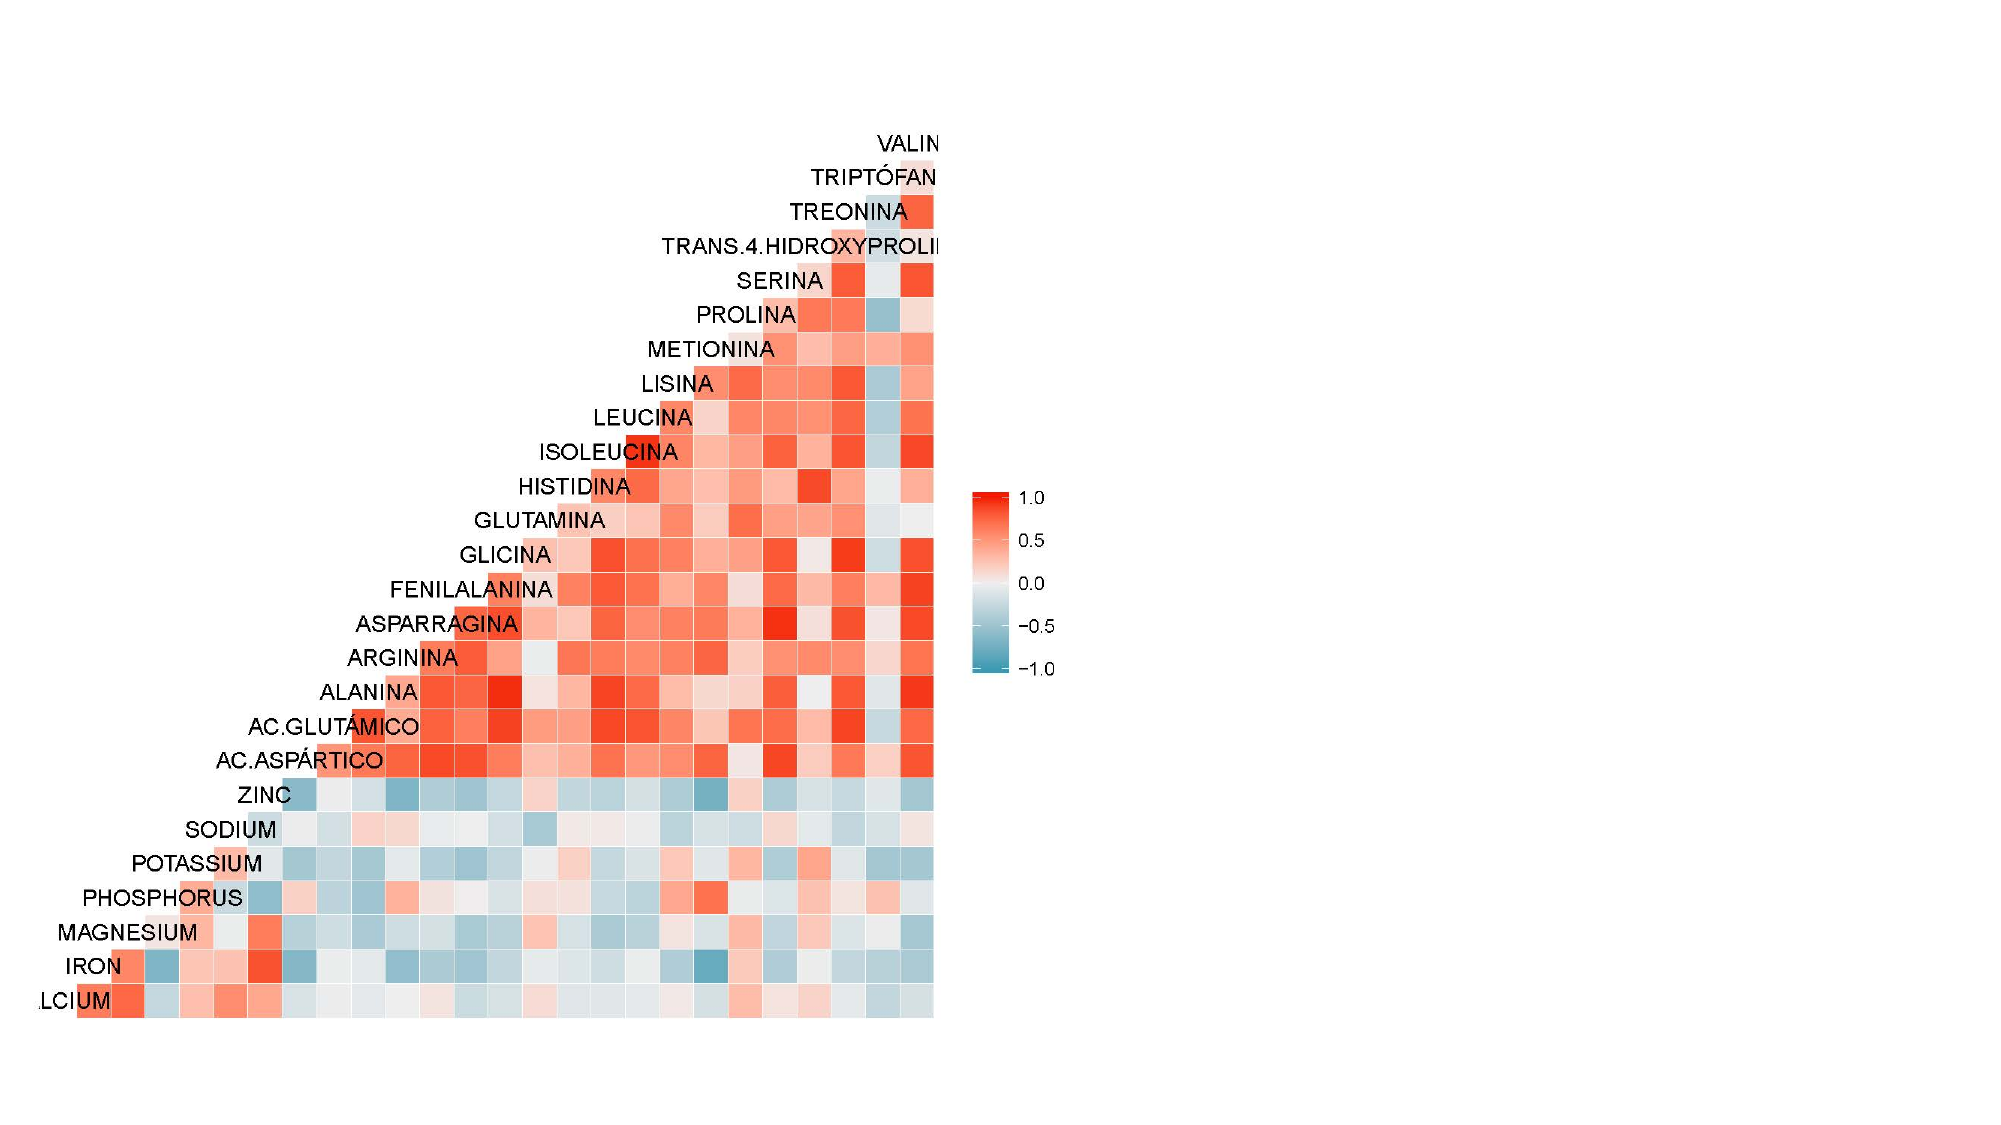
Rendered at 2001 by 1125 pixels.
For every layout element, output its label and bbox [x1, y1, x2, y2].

picture [27, 46, 1078, 1097]
